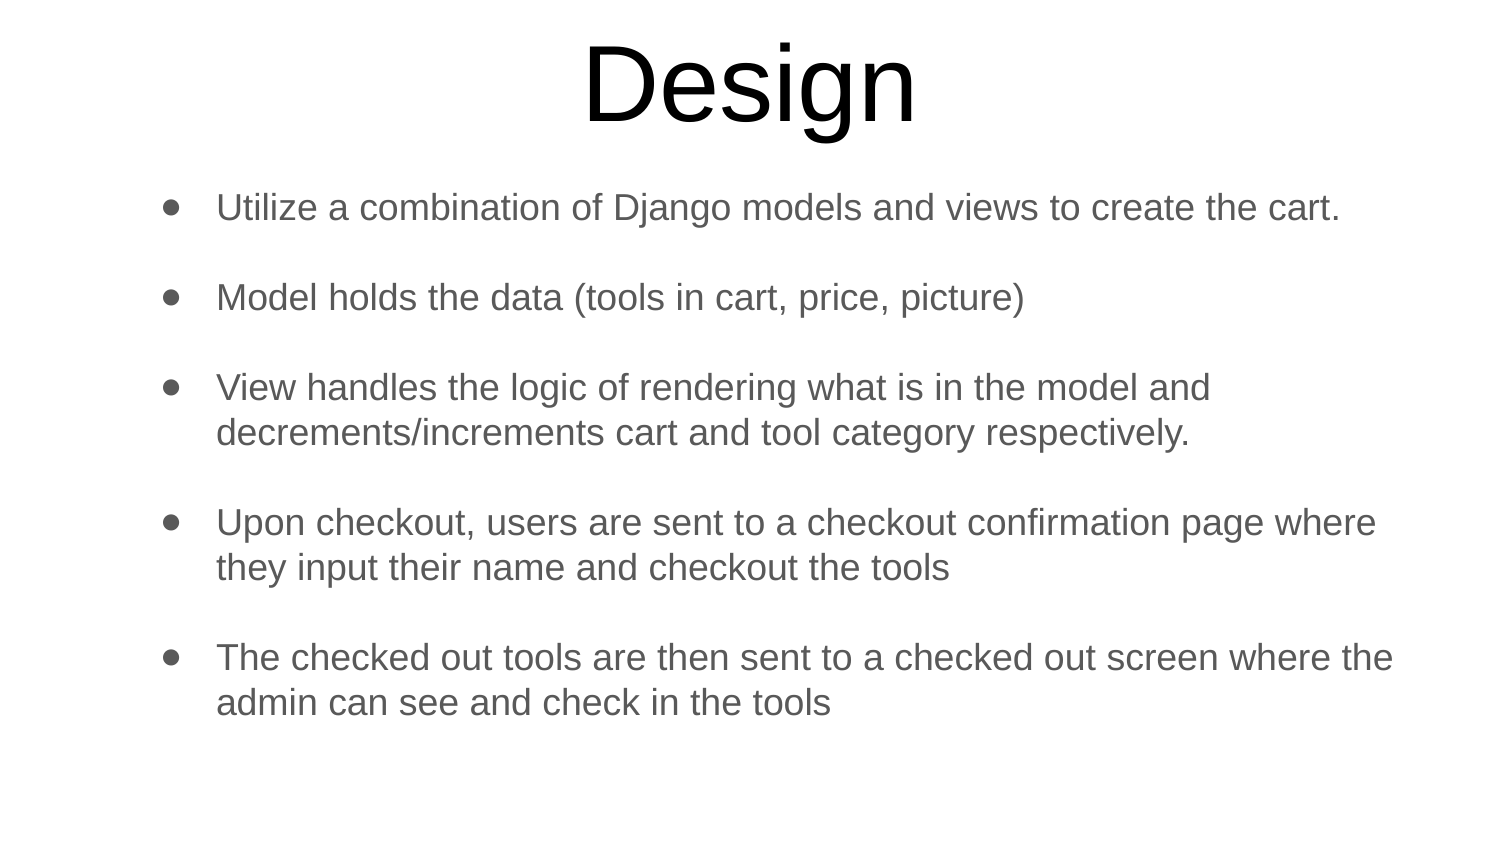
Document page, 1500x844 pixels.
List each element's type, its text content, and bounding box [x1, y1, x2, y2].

subtitle Utilize a combination of Django models and views to create the cart. Model holds the data (tools in cart, price, picture) View handles the logic of rendering what is in the model and decrements/increments cart and tool category respectively. Upon checkout, users are sent to a checkout confirmation page where they input their name and checkout the tools The checked out tools are then sent to a checked out screen where the admin can see and check in the tools [51, 167, 1449, 298]
title Design [51, 67, 1449, 158]
